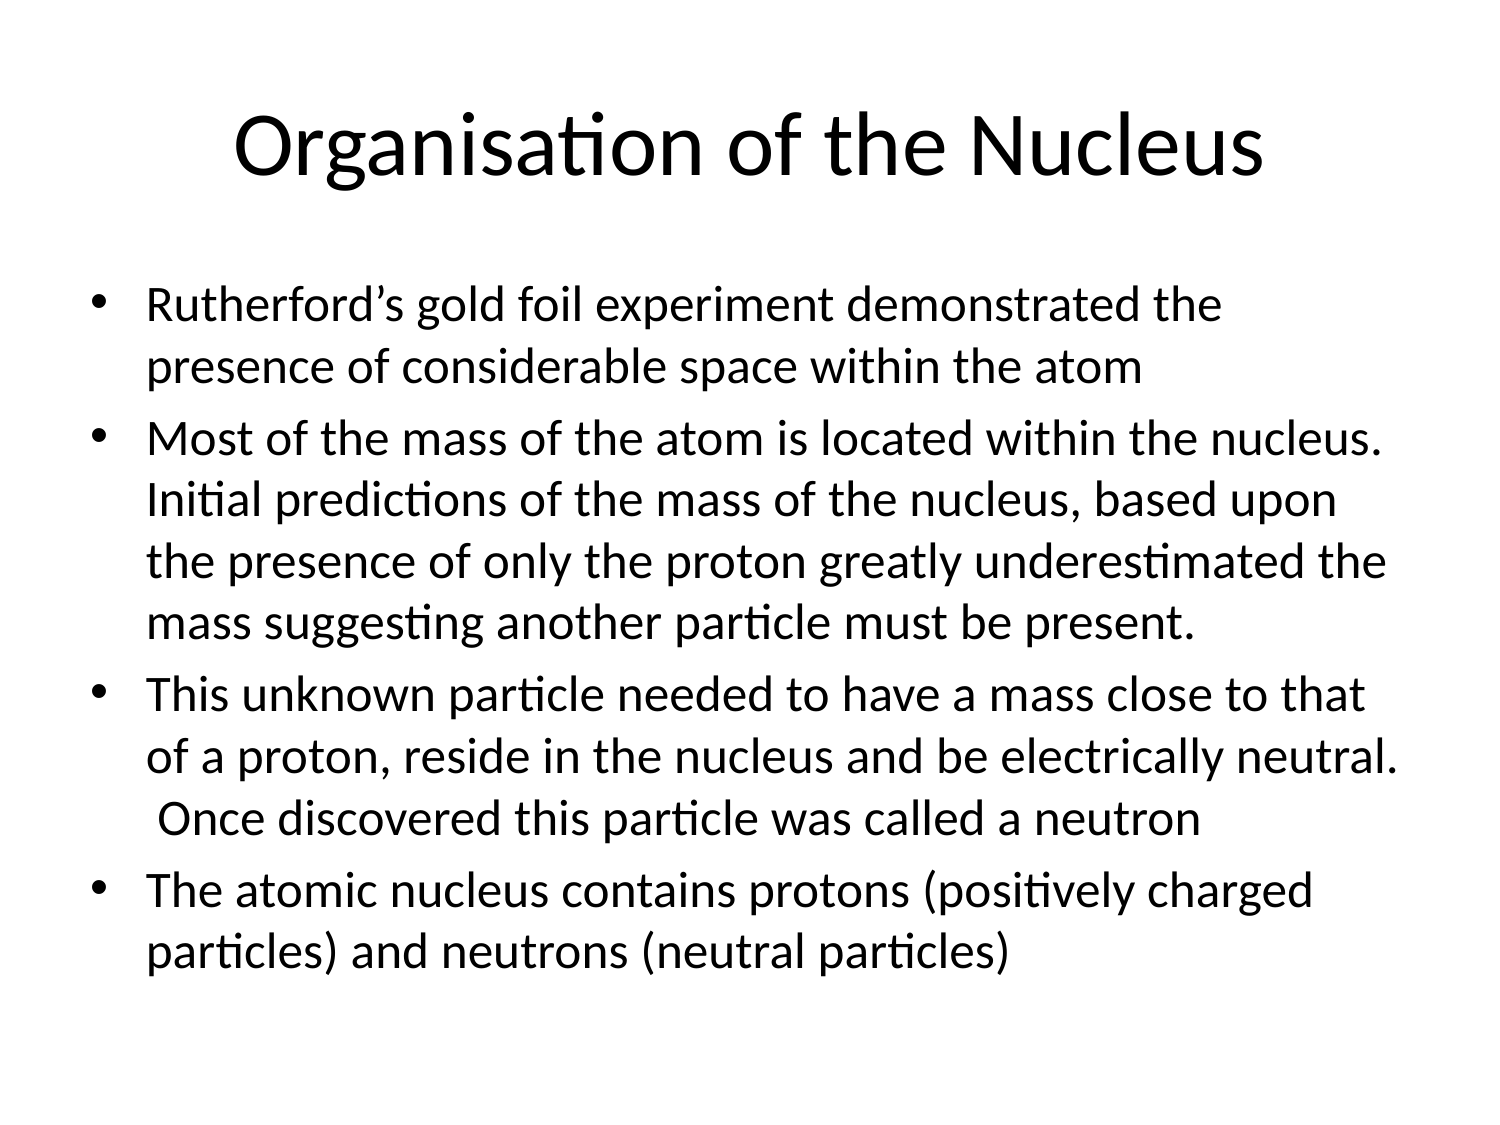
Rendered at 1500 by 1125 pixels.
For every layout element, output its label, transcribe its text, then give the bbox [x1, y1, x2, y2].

list Rutherford’s gold foil experiment demonstrated the presence of considerable space within the atom Most of the mass of the atom is located within the nucleus. Initial predictions of the mass of the nucleus, based upon the presence of only the proton greatly underestimated the mass suggesting another particle must be present. This unknown particle needed to have a mass close to that of a proton, reside in the nucleus and be electrically neutral. Once discovered this particle was called a neutron The atomic nucleus contains protons (positively charged particles) and neutrons (neutral particles) [75, 262, 1425, 1005]
title Organisation of the Nucleus [75, 45, 1425, 233]
